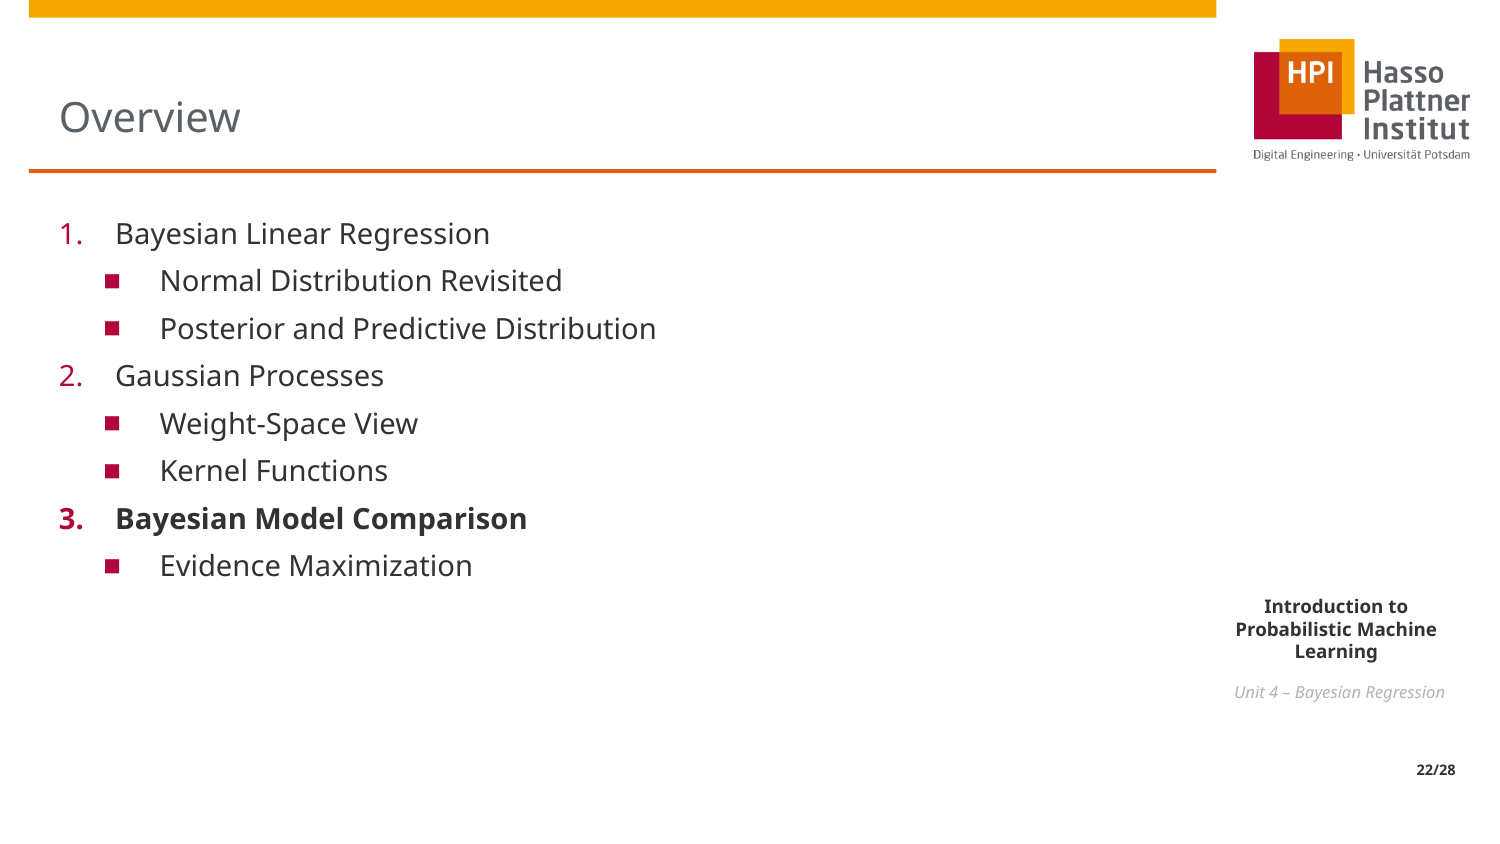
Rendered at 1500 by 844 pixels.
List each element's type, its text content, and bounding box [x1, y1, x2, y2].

list Bayesian Linear Regression Normal Distribution Revisited Posterior and Predictive Distribution Gaussian Processes Weight-Space View Kernel Functions Bayesian Model Comparison Evidence Maximization [58, 203, 1187, 788]
picture [1254, 39, 1470, 161]
title Overview [58, 17, 1187, 170]
